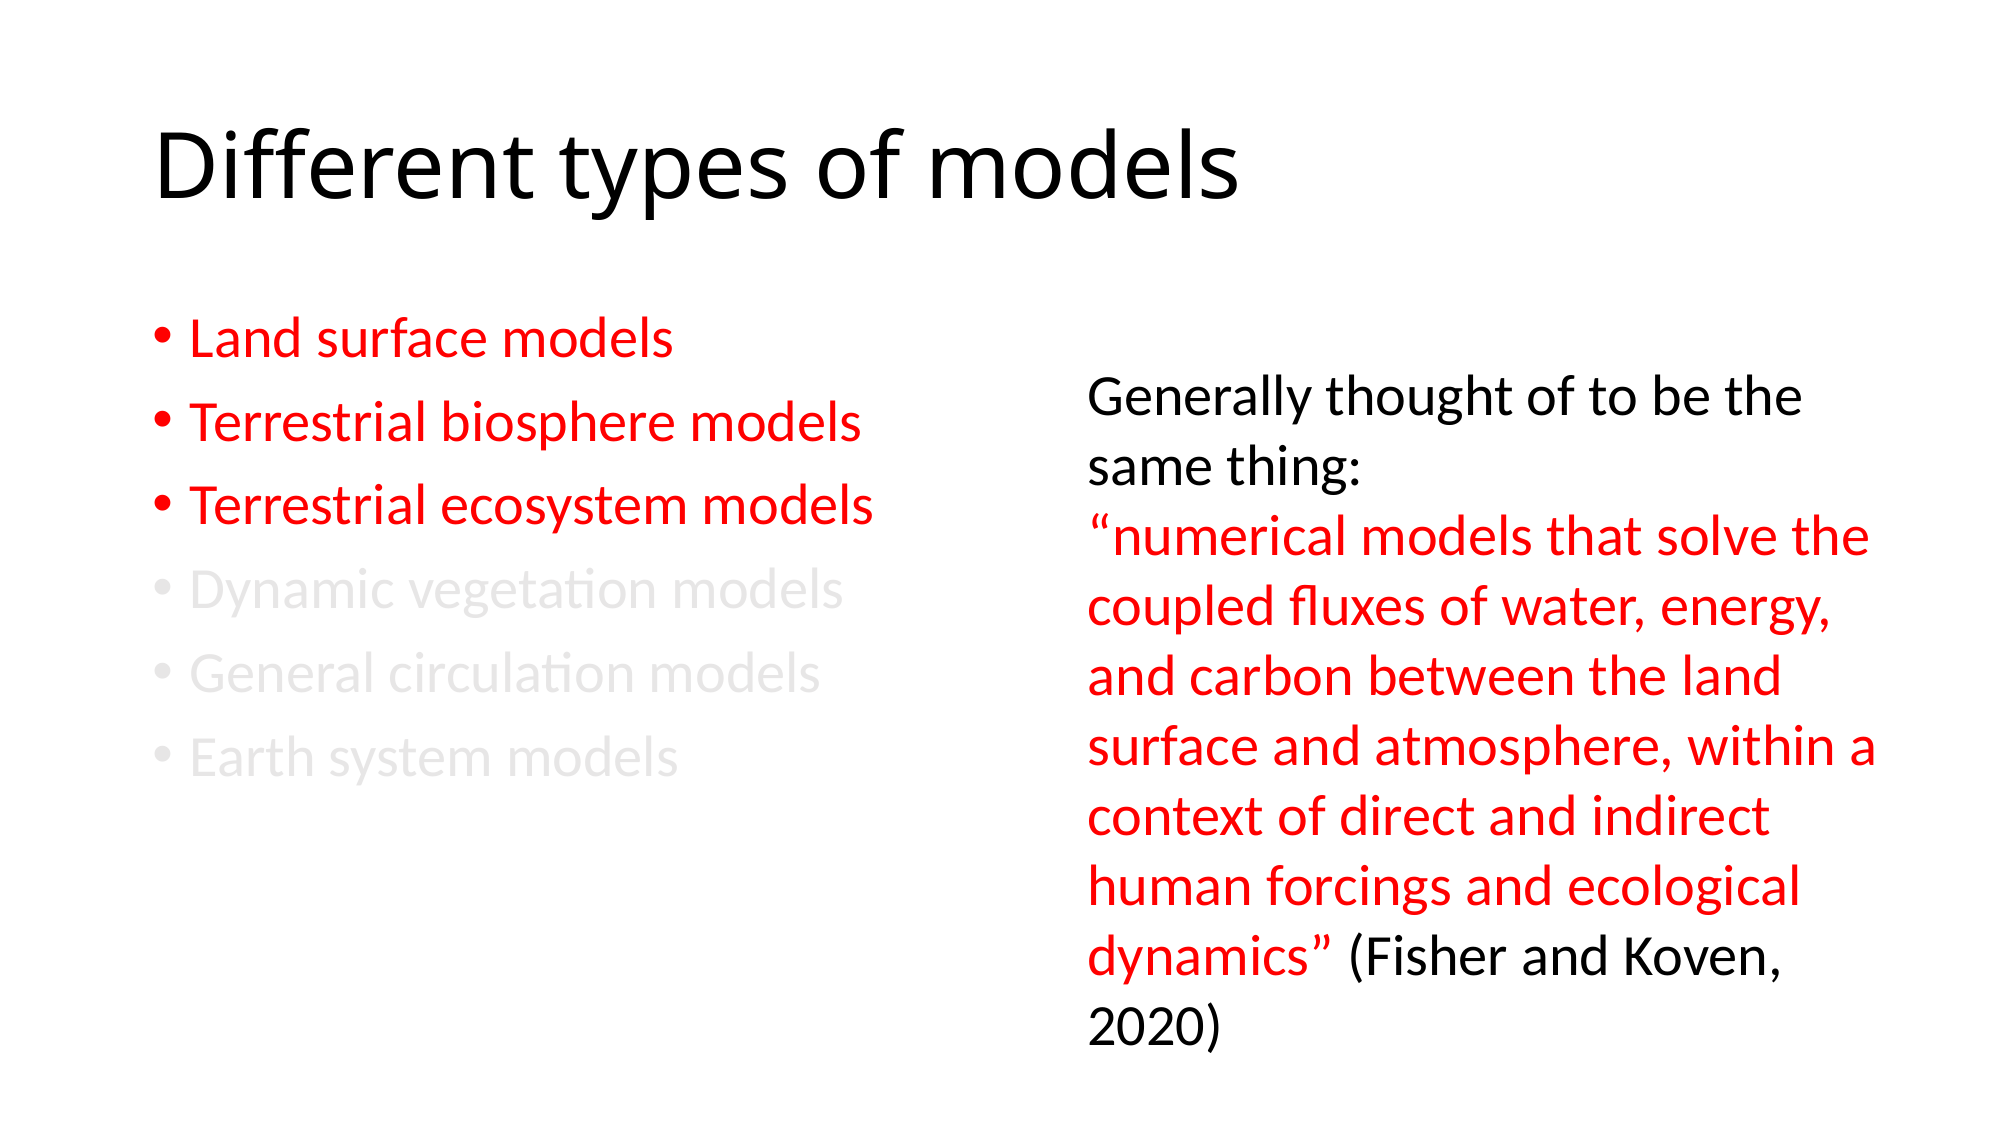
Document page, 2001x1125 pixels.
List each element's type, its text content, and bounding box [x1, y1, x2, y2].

title Different types of models [137, 59, 1863, 278]
text_box Generally thought of to be the same thing: “numerical models that solve the coupled fluxes of water, energy, and carbon between the land surface and atmosphere, within a context of direct and indirect human forcings and ecological dynamics” (Fisher and Koven, 2020) [1072, 349, 1903, 1065]
list Land surface models Terrestrial biosphere models Terrestrial ecosystem models Dynamic vegetation models General circulation models Earth system models [137, 299, 1863, 1014]
